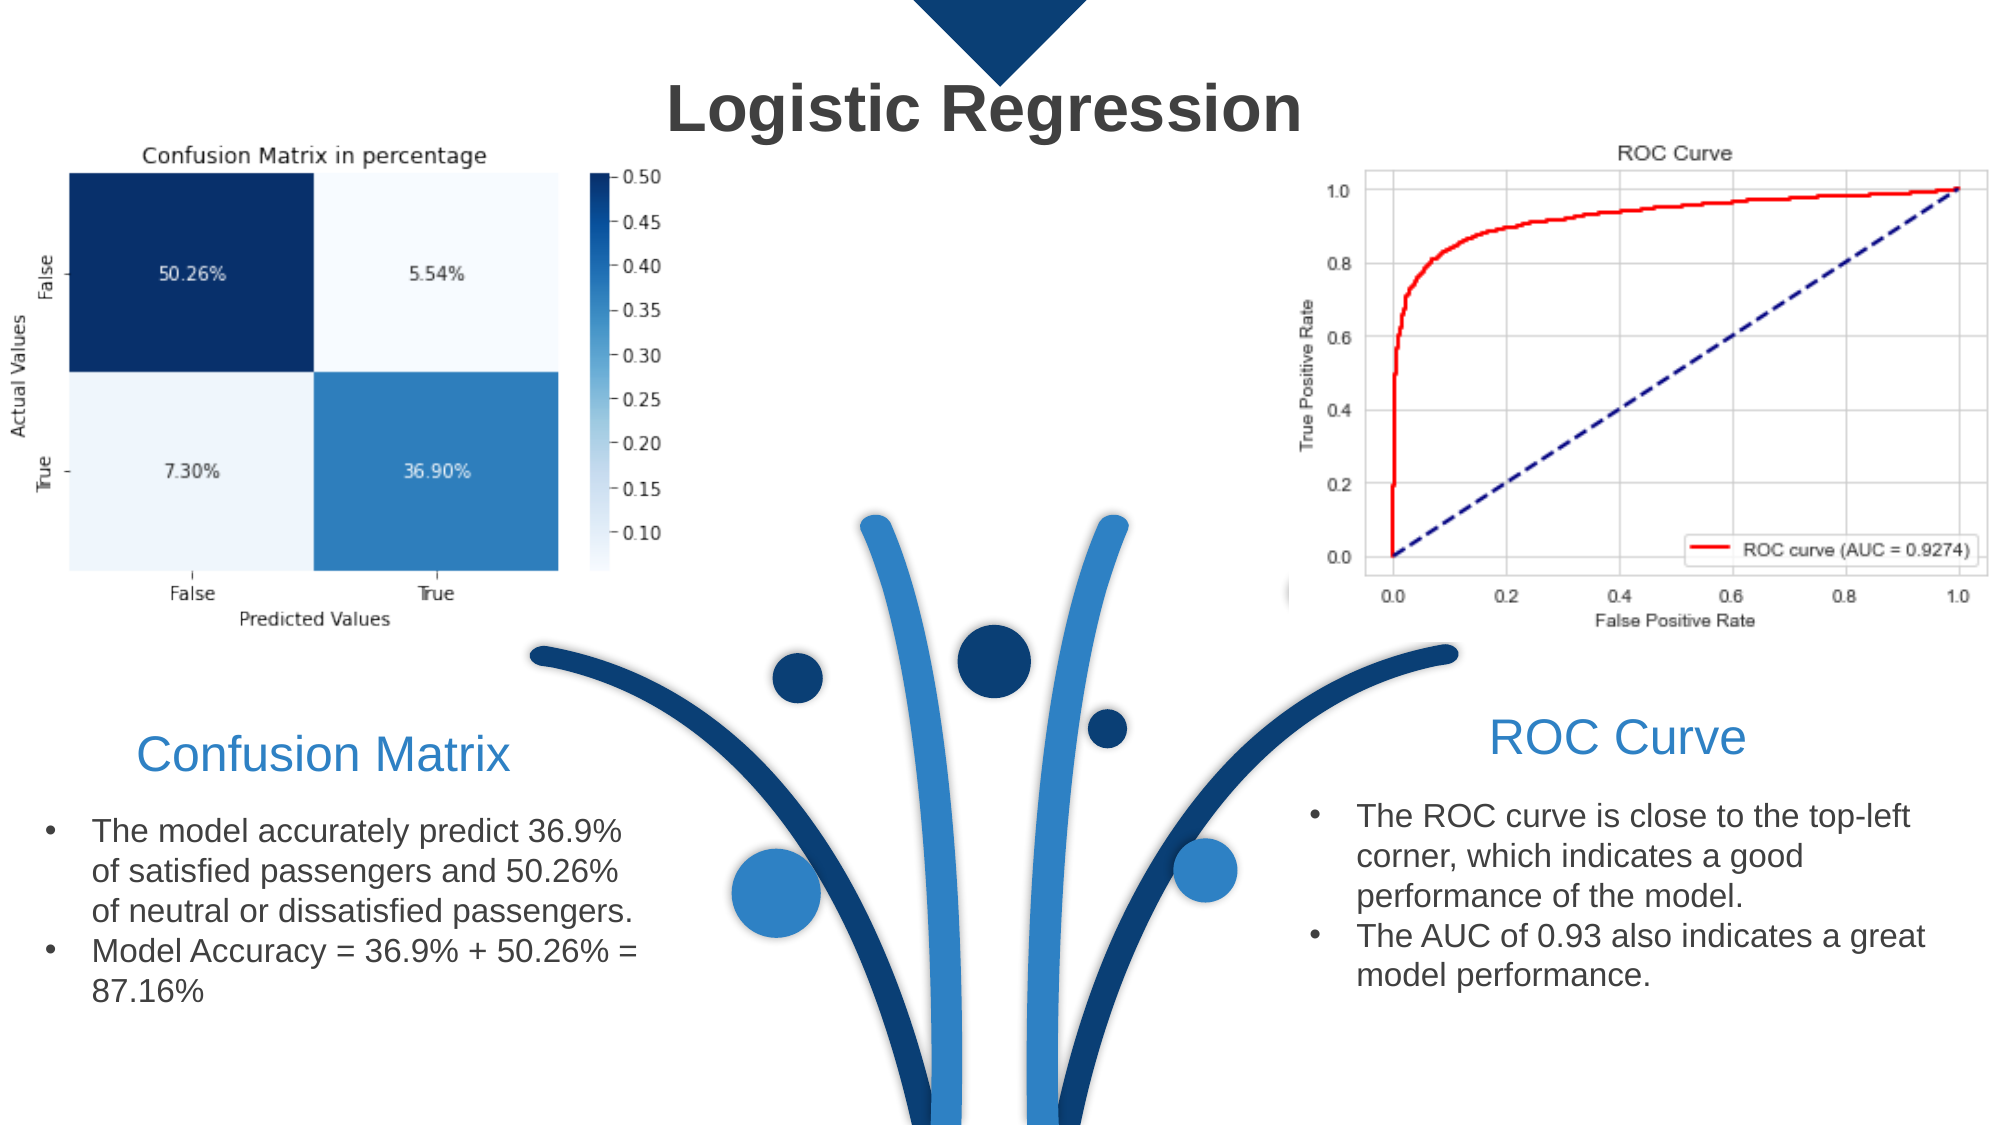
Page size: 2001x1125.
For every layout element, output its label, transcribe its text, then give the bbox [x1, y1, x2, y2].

text_box Logistic Regression [397, 66, 1592, 153]
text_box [29, 714, 671, 1020]
picture [0, 133, 676, 641]
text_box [528, 513, 1460, 1125]
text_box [1294, 697, 1942, 1004]
picture [1289, 133, 2000, 642]
